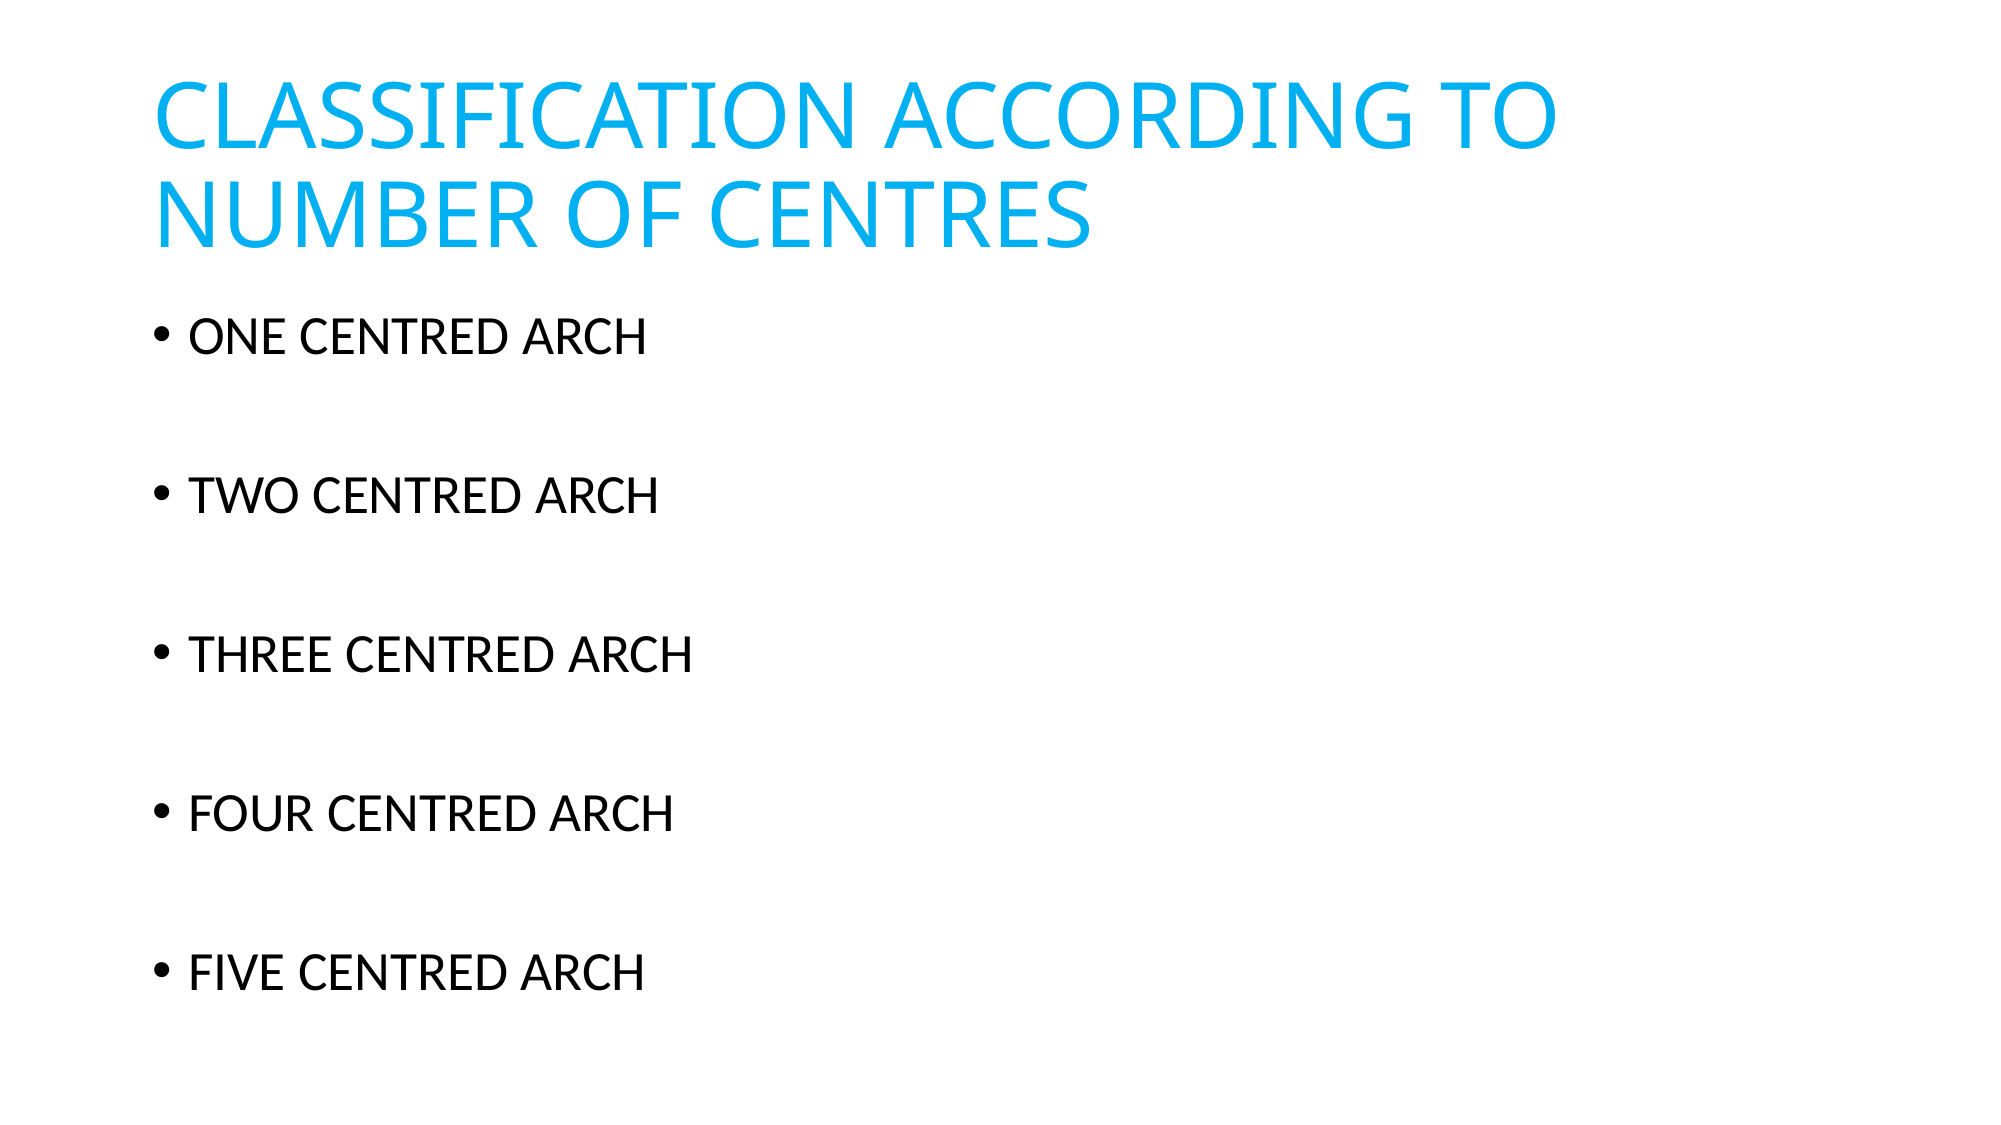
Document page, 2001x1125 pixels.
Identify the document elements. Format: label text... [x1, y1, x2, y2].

title CLASSIFICATION ACCORDING TO NUMBER OF CENTRES [137, 59, 1863, 278]
list ONE CENTRED ARCH TWO CENTRED ARCH THREE CENTRED ARCH FOUR CENTRED ARCH FIVE CENTRED ARCH [137, 299, 1863, 1014]
